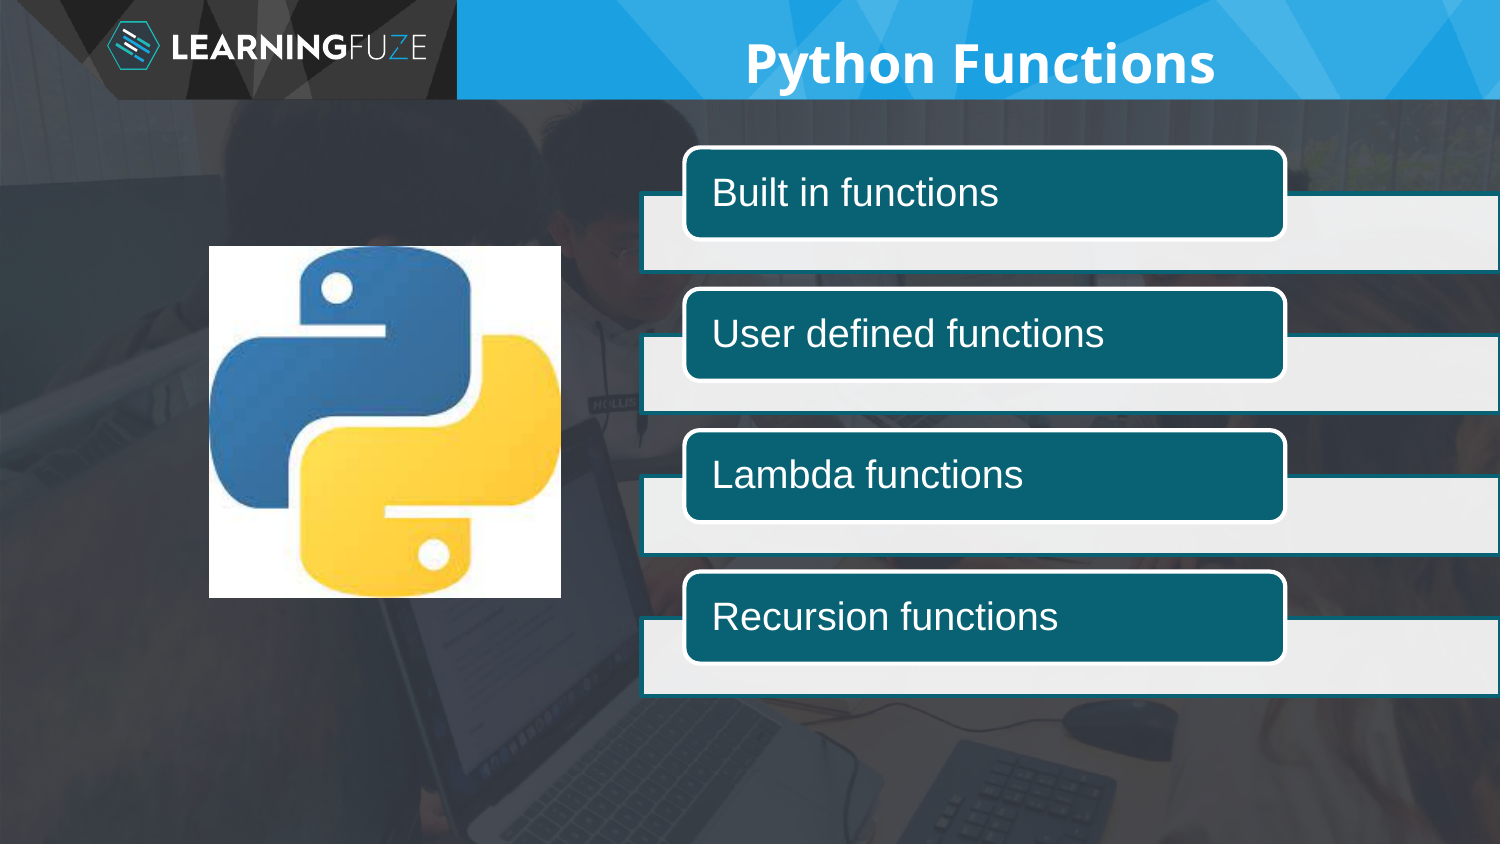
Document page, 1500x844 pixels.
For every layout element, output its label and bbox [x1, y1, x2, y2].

text_box [641, 147, 1500, 697]
picture [0, 0, 1500, 844]
